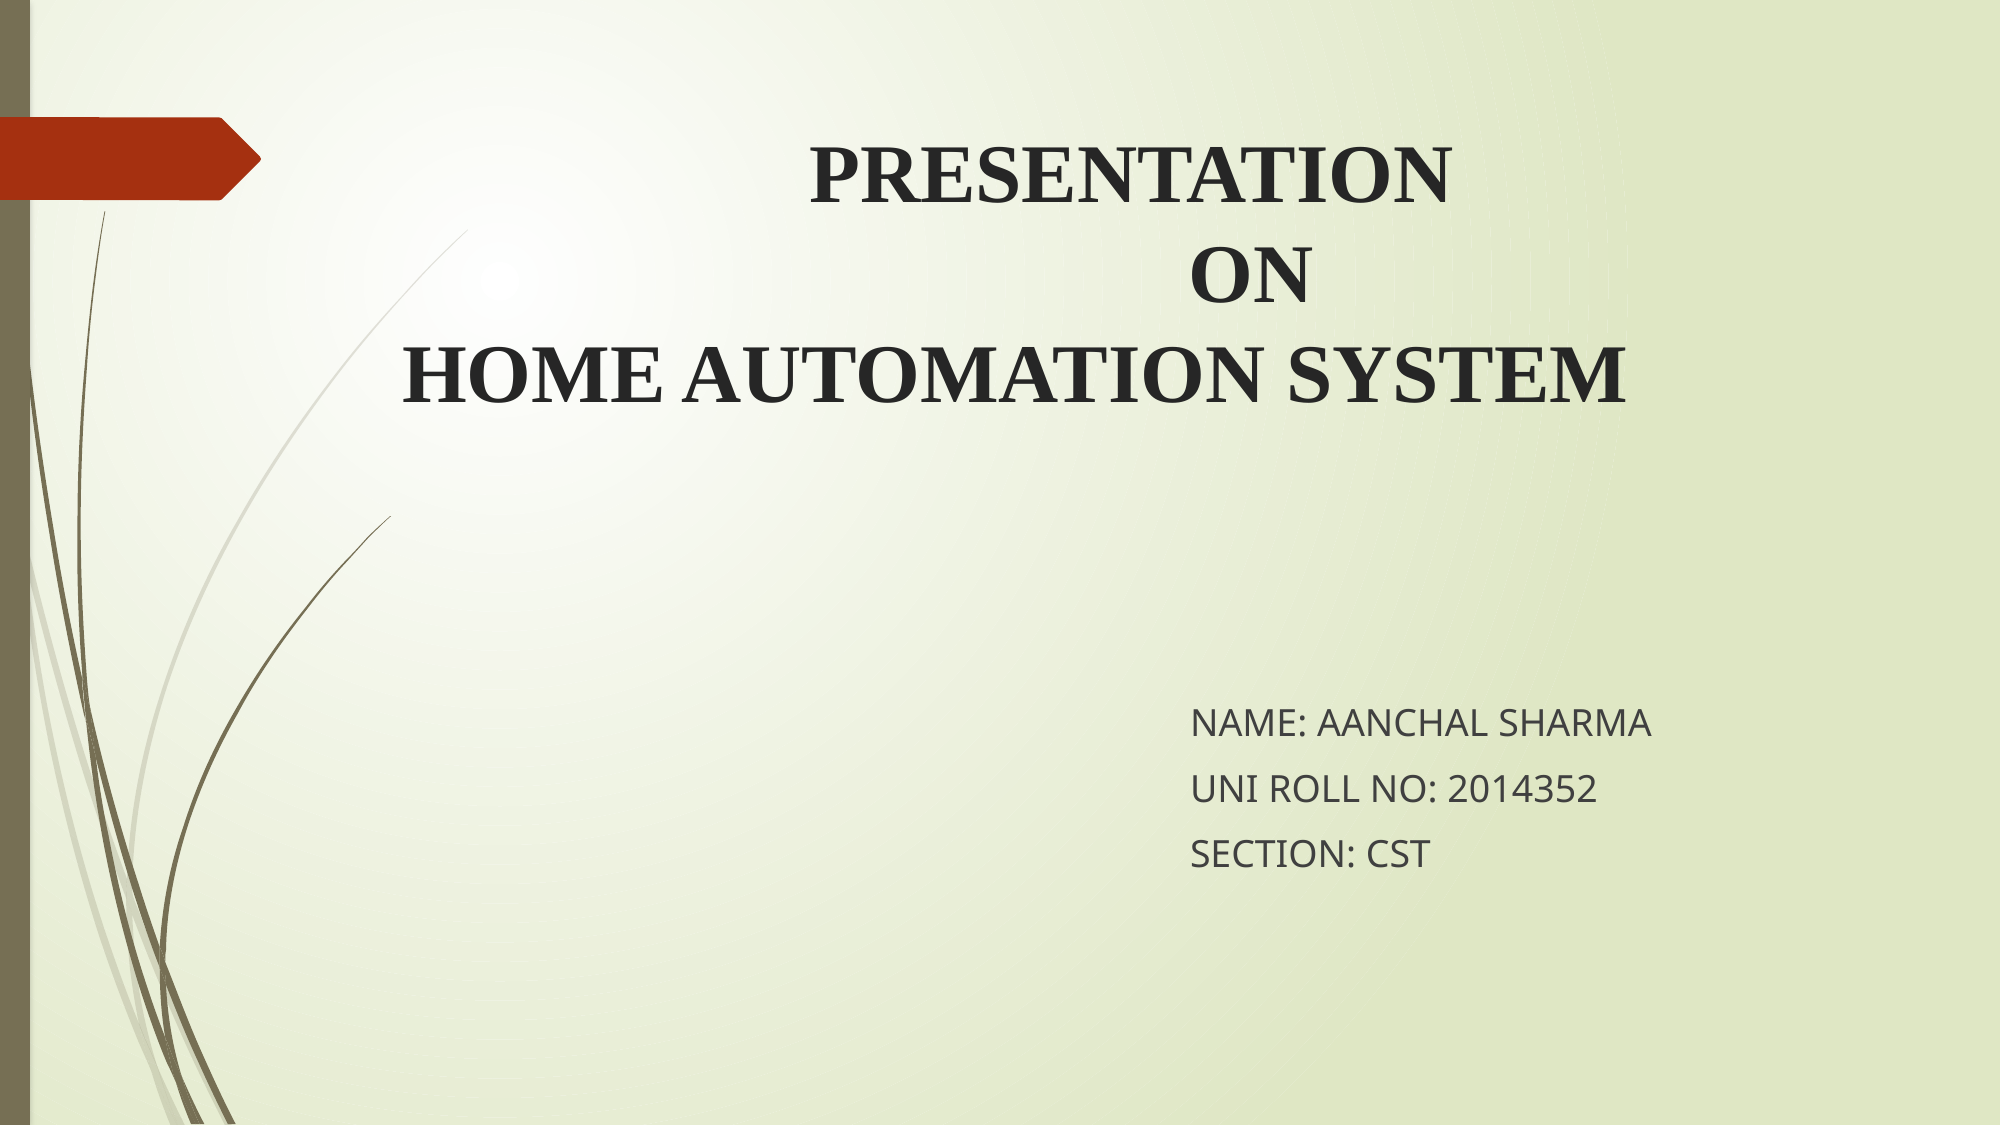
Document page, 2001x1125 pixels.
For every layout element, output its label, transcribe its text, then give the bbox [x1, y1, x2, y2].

title PRESENTATION ON HOME AUTOMATION SYSTEM [138, 111, 1864, 612]
list NAME: AANCHAL SHARMA UNI ROLL NO: 2014352 SECTION: CST [1175, 691, 1863, 1014]
